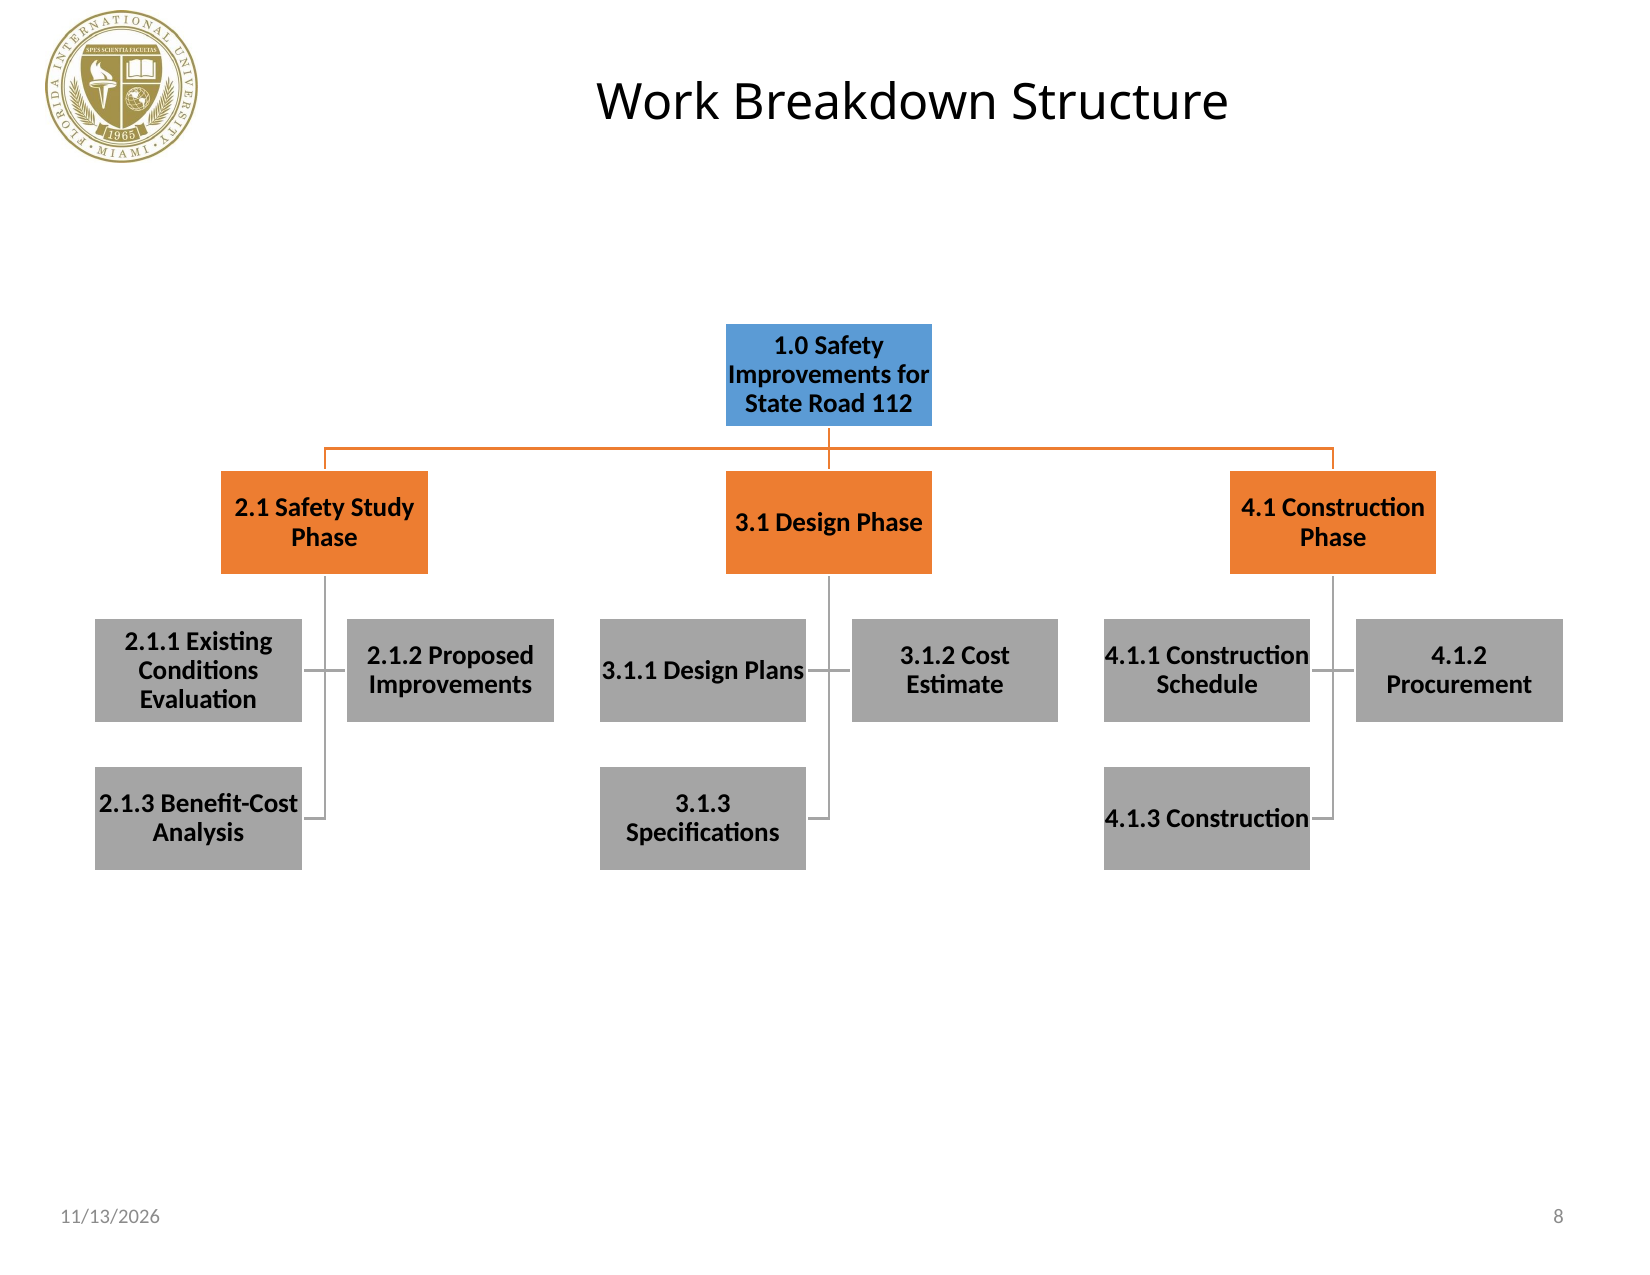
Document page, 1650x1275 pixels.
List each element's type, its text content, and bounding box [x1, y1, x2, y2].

picture [45, 10, 198, 163]
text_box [93, 195, 1565, 998]
title Work Breakdown Structure [284, 10, 1543, 195]
slide_number 8 [1207, 1181, 1579, 1250]
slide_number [45, 1181, 417, 1250]
